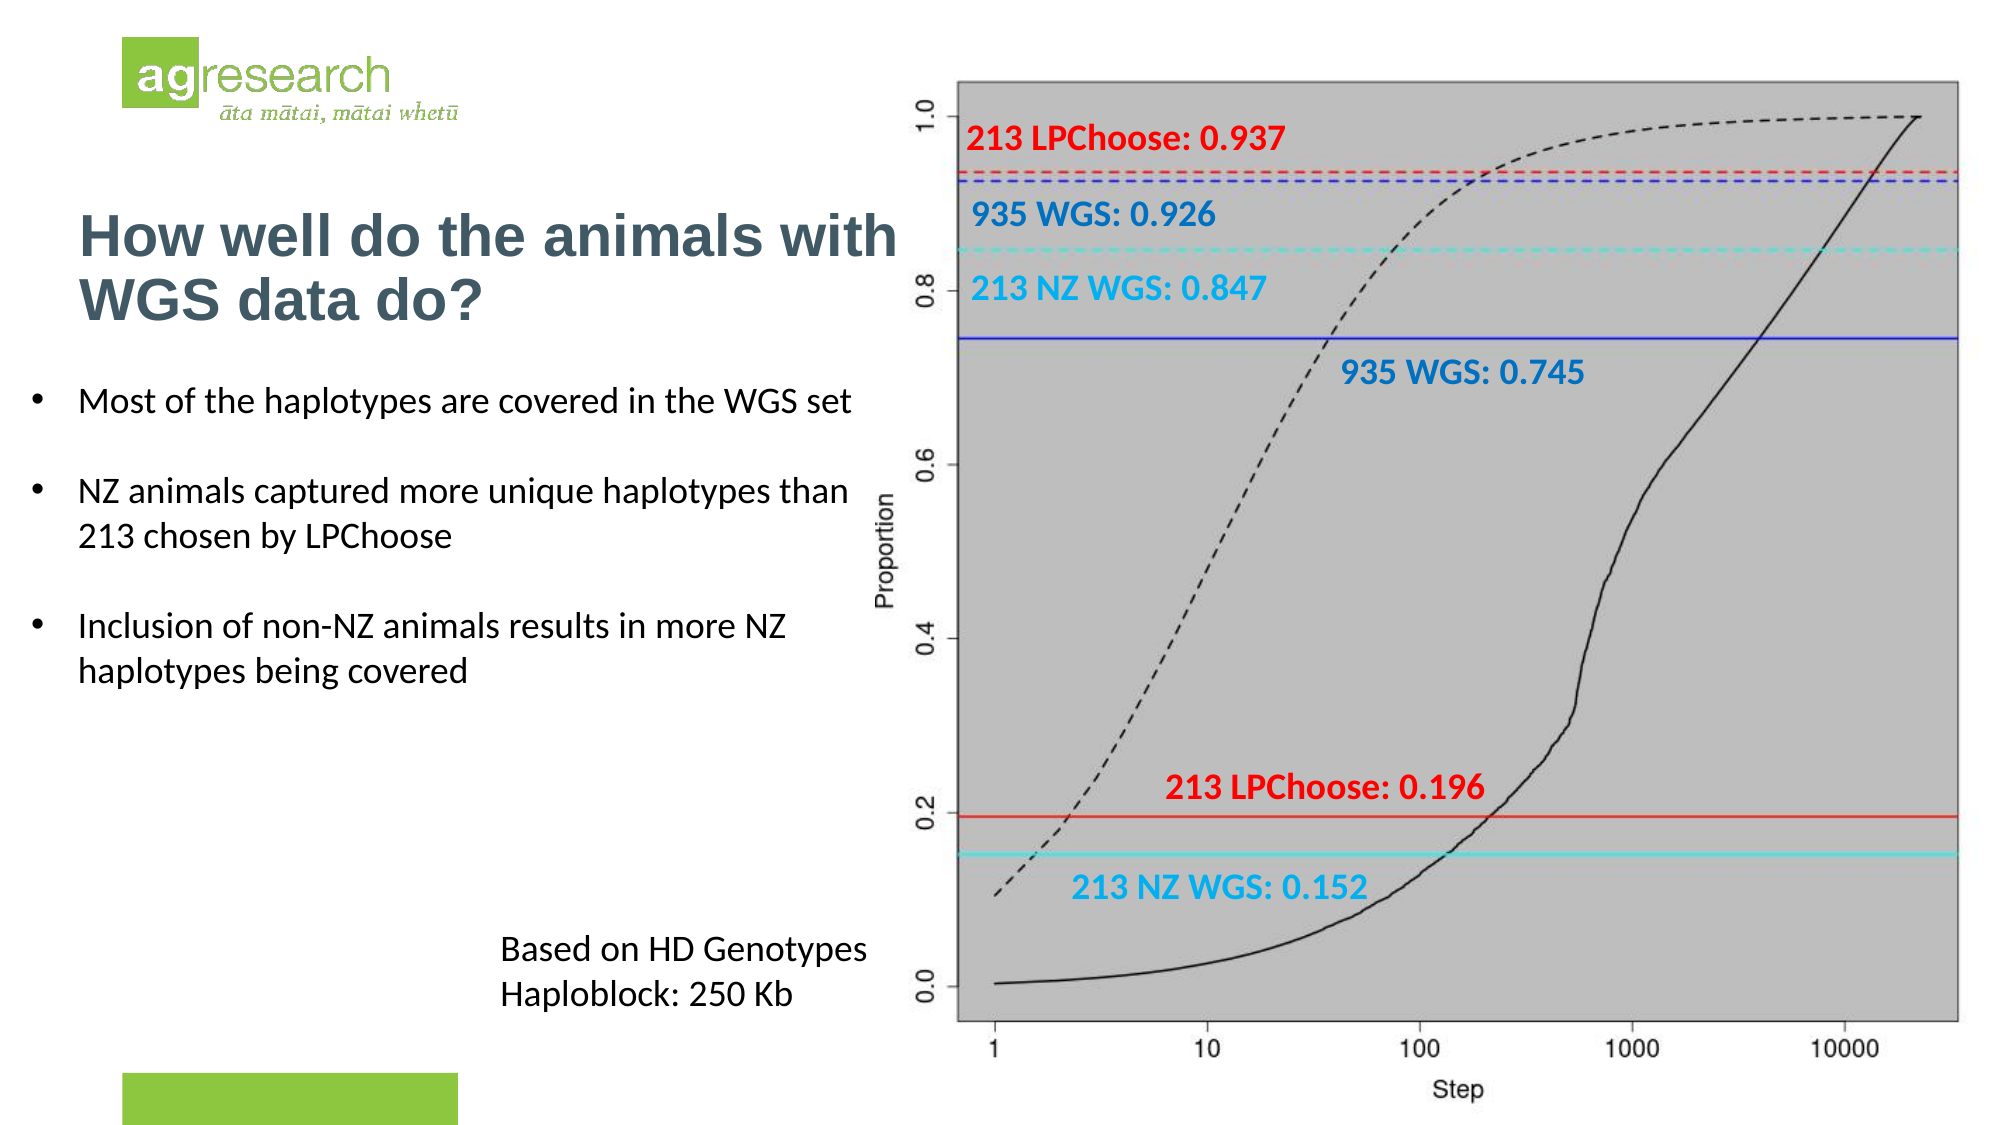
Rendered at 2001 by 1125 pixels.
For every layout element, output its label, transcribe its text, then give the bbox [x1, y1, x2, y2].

picture [875, 0, 2000, 1125]
text_box Based on HD Genotypes Haploblock: 250 Kb [485, 916, 875, 1022]
text_box Most of the haplotypes are covered in the WGS set NZ animals captured more unique haplotypes than 213 chosen by LPChoose Inclusion of non-NZ animals results in more NZ haplotypes being covered [16, 368, 875, 744]
picture [122, 37, 458, 124]
list How well do the animals with WGS data do? [64, 197, 875, 343]
